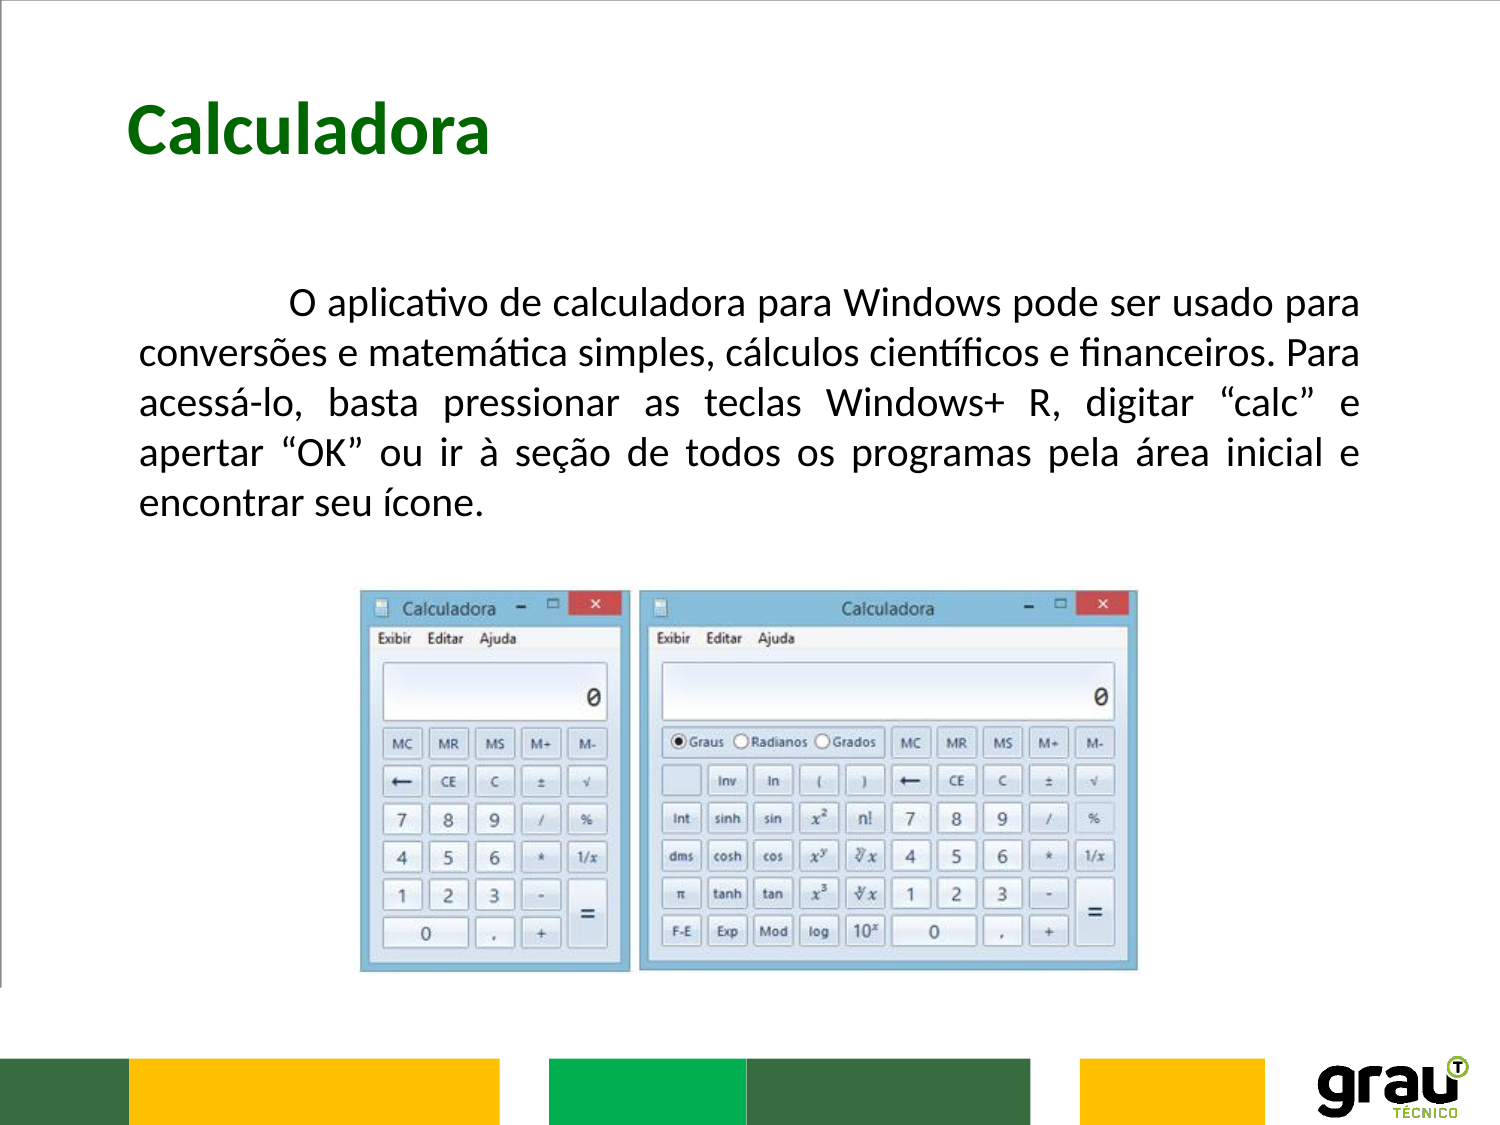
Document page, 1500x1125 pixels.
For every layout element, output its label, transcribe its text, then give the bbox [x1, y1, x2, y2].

picture [0, 0, 1500, 987]
picture [1316, 1055, 1470, 1121]
text_box O aplicativo de calculadora para Windows pode ser usado para conversões e matemática simples, cálculos científicos e financeiros. Para acessá-lo, basta pressionar as teclas Windows+ R, digitar “calc” e apertar “OK” ou ir à seção de todos os programas pela área inicial e encontrar seu ícone. [123, 267, 1376, 533]
text_box Calculadora [112, 4, 1388, 246]
